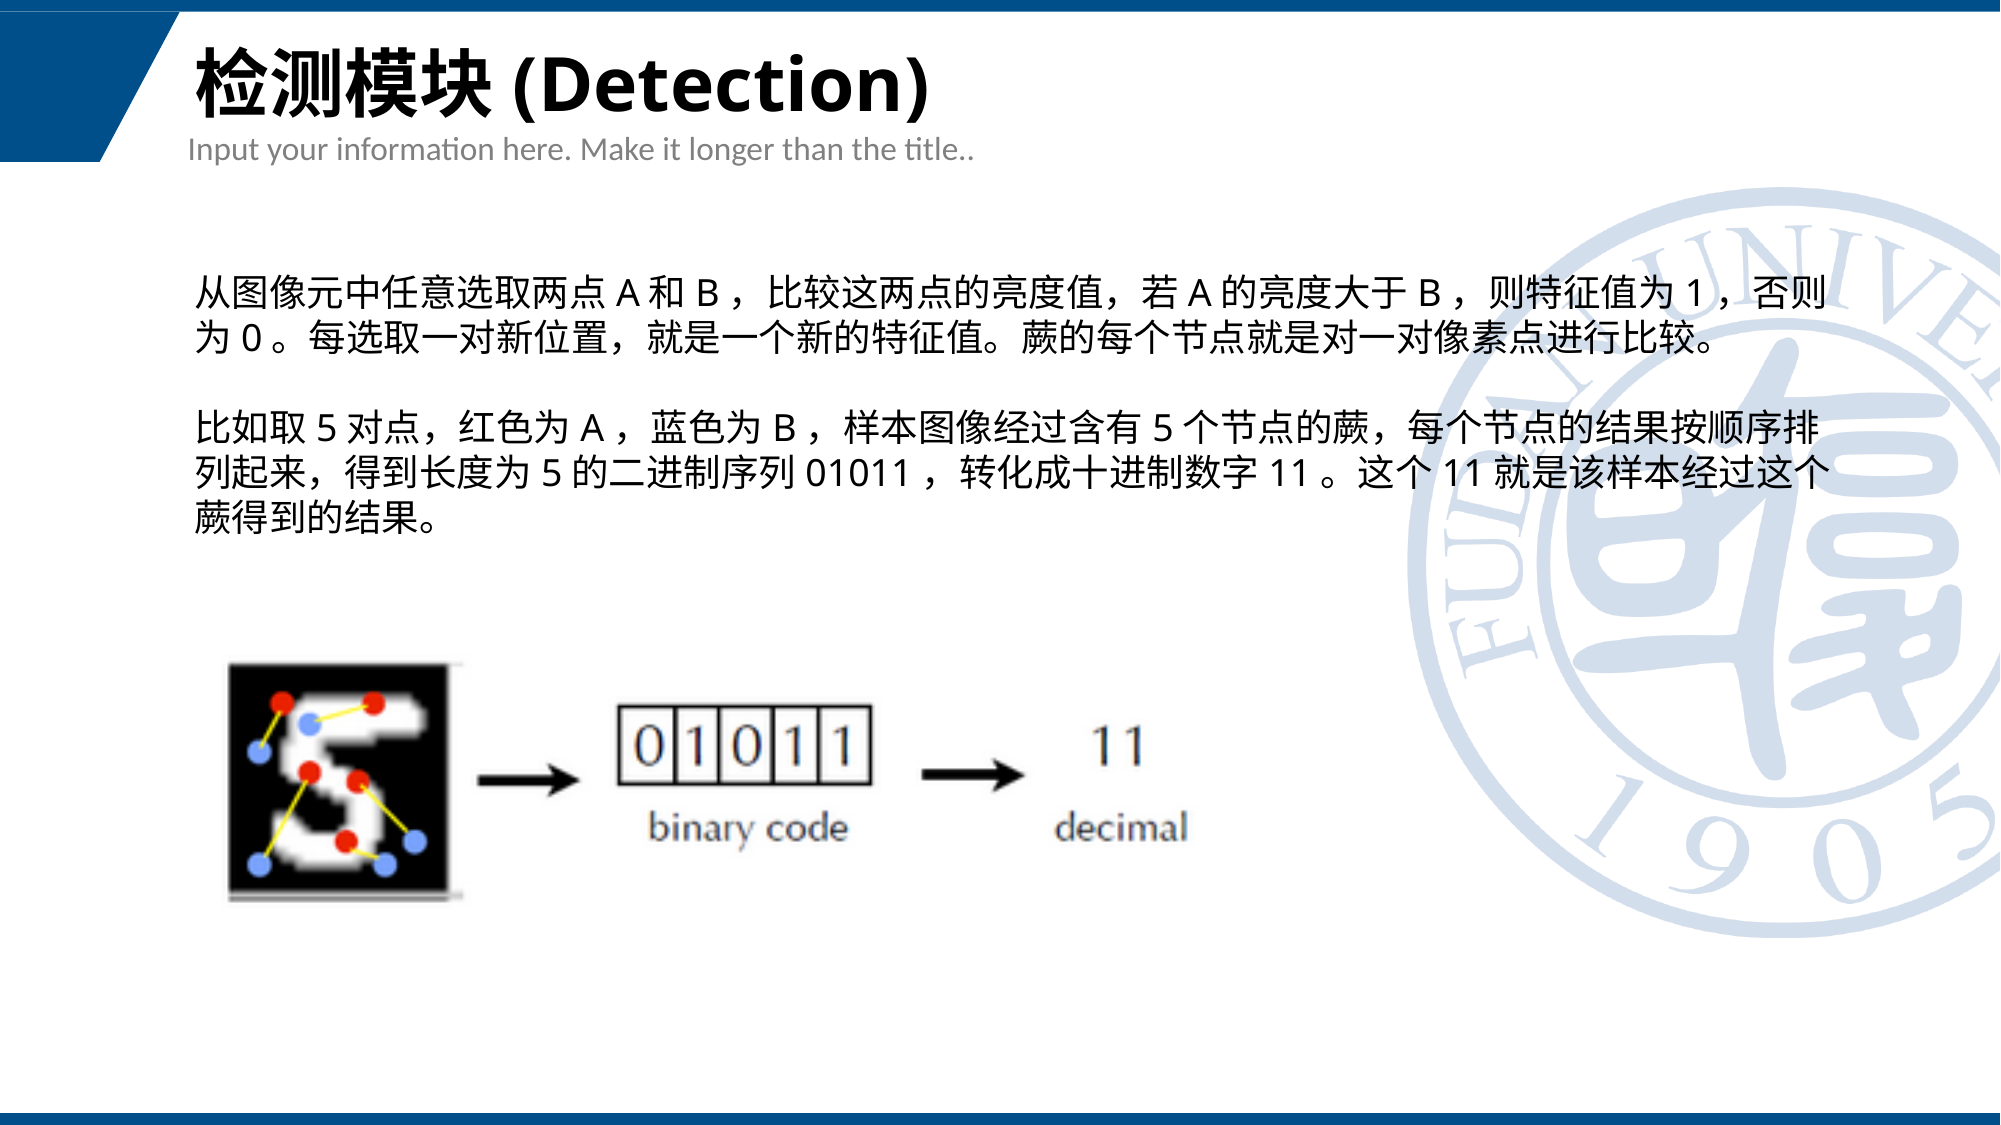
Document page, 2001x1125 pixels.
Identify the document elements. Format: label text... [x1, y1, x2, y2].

title 检测模块(Detection) [179, 11, 1863, 162]
text_box 从图像元中任意选取两点A和B，比较这两点的亮度值，若A的亮度大于B，则特征值为1，否则为0。每选取一对新位置，就是一个新的特征值。蕨的每个节点就是对一对像素点进行比较。 比如取5对点，红色为A，蓝色为B，样本图像经过含有5个节点的蕨，每个节点的结果按顺序排列起来，得到长度为5的二进制序列01011，转化成十进制数字11。这个11就是该样本经过这个蕨得到的结果。 [179, 261, 1863, 547]
text_box Input your information here. Make it longer than the title.. [172, 119, 1343, 175]
picture [179, 609, 1257, 953]
